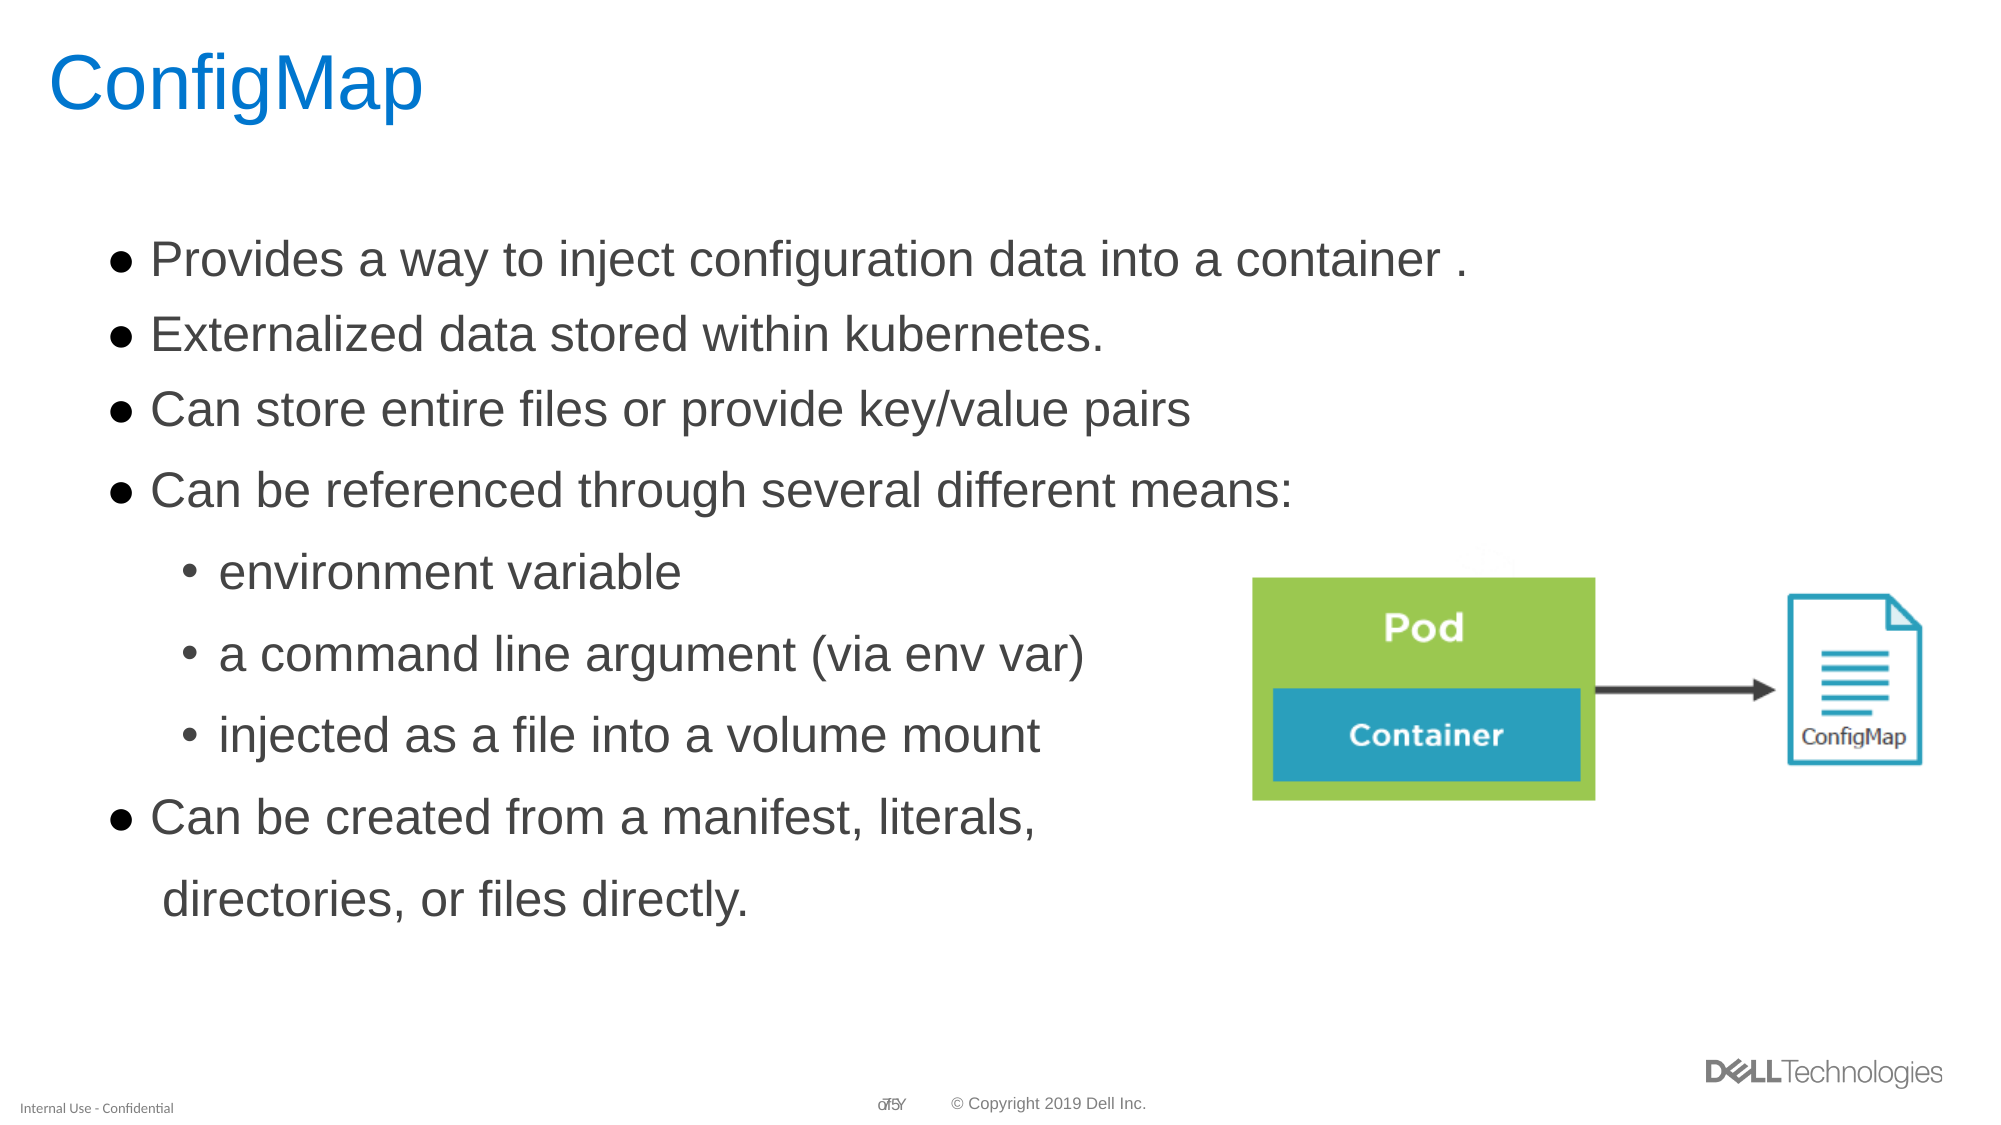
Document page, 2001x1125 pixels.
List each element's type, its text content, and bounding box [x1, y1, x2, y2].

picture [1226, 532, 1947, 852]
picture [1706, 1058, 1943, 1089]
title ConfigMap [48, 42, 1924, 231]
text_box ● Provides a way to inject configuration data into a container . ● Externalized data stored within kubernetes. ● Can store entire files or provide key/value pairs ● Can be referenced through several different means: environment variable a command line argument (via env var) injected as a file into a volume mount ● Can be created from a manifest, literals, directories, or files directly. [86, 213, 1947, 1028]
